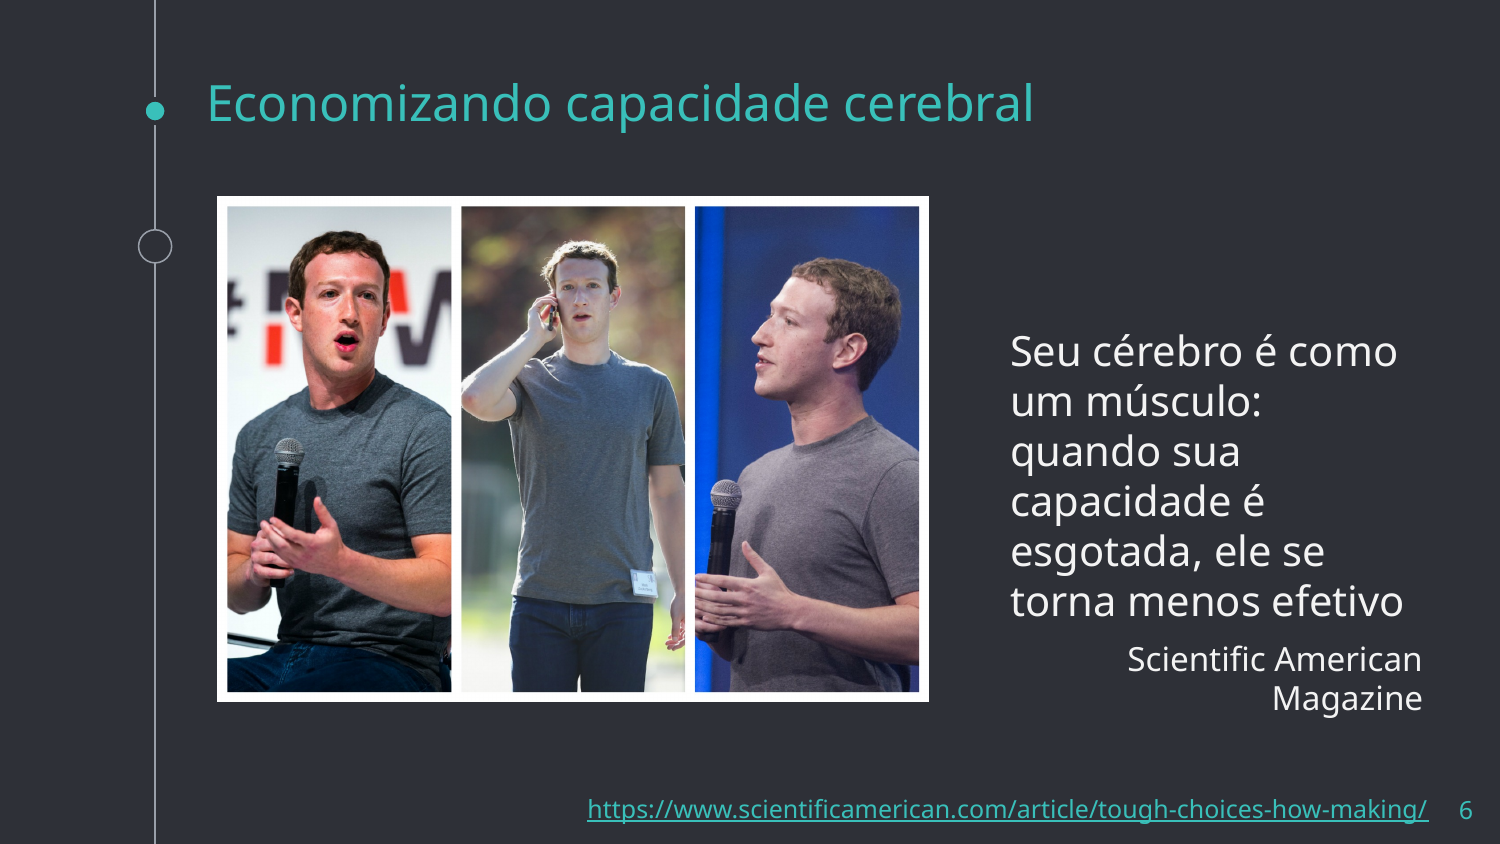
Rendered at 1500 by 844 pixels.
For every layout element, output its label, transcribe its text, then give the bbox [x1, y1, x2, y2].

slide_number 6 [1398, 779, 1489, 832]
picture [216, 196, 930, 703]
list Seu cérebro é como um músculo: quando sua capacidade é esgotada, ele se torna menos efetivo Scientific American Magazine [995, 274, 1439, 769]
title Economizando capacidade cerebral [191, 90, 1317, 147]
